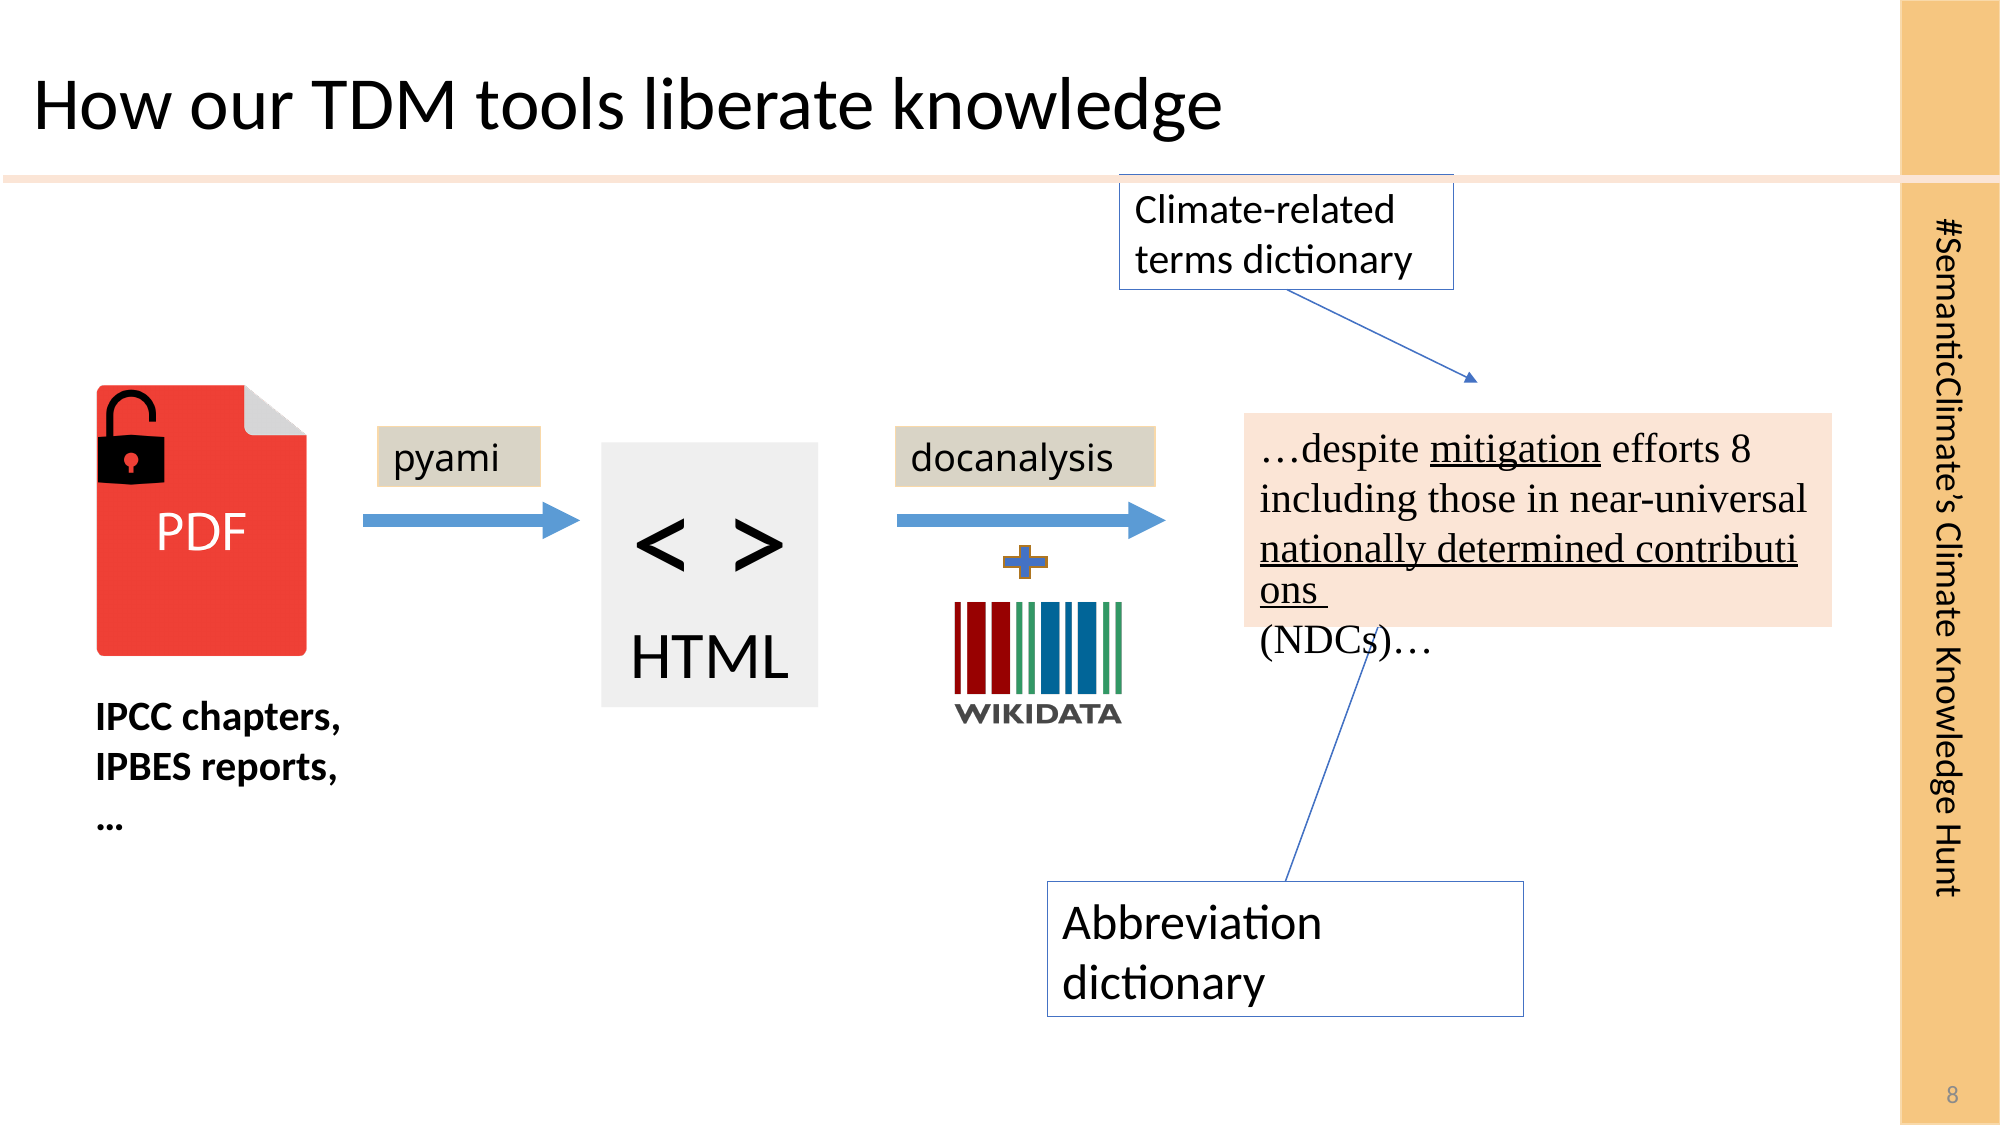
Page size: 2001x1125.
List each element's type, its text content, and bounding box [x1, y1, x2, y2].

text_box IPCC chapters, IPBES reports, … [80, 681, 428, 847]
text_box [1286, 290, 1478, 383]
text_box …despite mitigation efforts 8 including those in near-universal nationally determined contributions (NDCs)… [1244, 413, 1832, 627]
text_box [1003, 545, 1047, 579]
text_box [1285, 615, 1383, 882]
picture [930, 594, 1147, 731]
slide_number 8 [1523, 1063, 1974, 1124]
text_box docanalysis [895, 426, 1156, 487]
text_box Climate-related terms dictionary [1119, 183, 1454, 290]
text_box #SemanticClimate’s Climate Knowledge Hunt [1921, 203, 1982, 1043]
text_box [1900, 0, 2000, 175]
picture [39, 358, 364, 683]
text_box [1900, 183, 2000, 1124]
text_box How our TDM tools liberate knowledge [18, 46, 1367, 152]
text_box < > HTML [601, 442, 819, 708]
text_box pyami [378, 426, 541, 487]
text_box Abbreviation dictionary [1047, 881, 1524, 1017]
